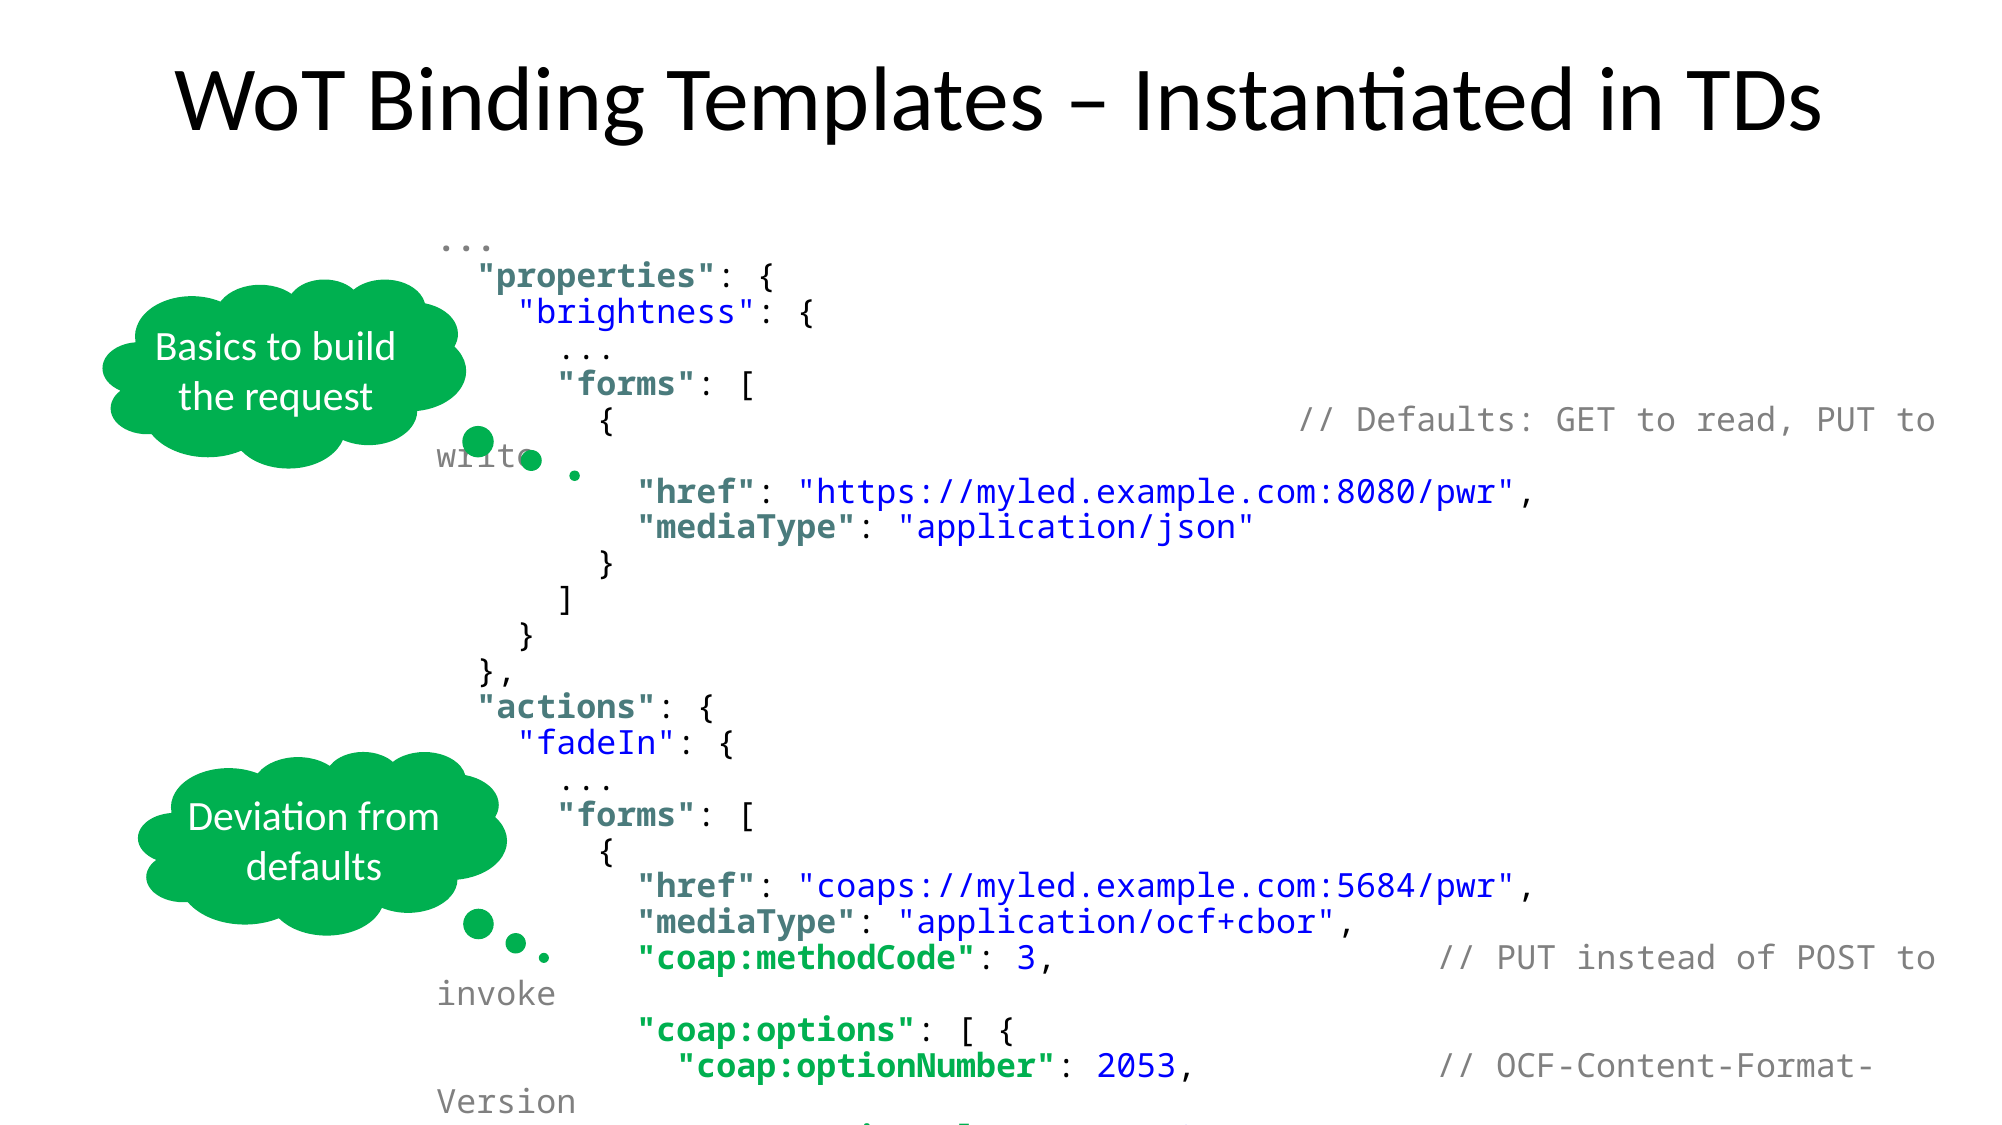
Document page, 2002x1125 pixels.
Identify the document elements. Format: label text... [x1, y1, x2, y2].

text_box Deviation from defaults [503, 930, 528, 956]
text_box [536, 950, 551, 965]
title WoT Binding Templates – Instantiated in TDs [0, 0, 2001, 188]
text_box Deviation from defaults [461, 906, 496, 942]
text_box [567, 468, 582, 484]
text_box Basics to build the request [460, 423, 496, 460]
text_box Basics to build the request [518, 447, 544, 474]
text_box ... "properties": { "brightness": { ... "forms": [ { // Defaults: GET to read, PUT to write "href": "https://myled.example.com:8080/pwr", "mediaType": "application/json" } ] } }, "actions": { "fadeIn": { ... "forms": [ { "href": "coaps://myled.example.com:5684/pwr", "mediaType": "application/ocf+cbor", "coap:methodCode": 3, // PUT instead of POST to invoke "coap:options": [ { "coap:optionNumber": 2053, // OCF-Content-Format-Version "coap:optionValue": "1.1.0" } ] } ] [421, 215, 1964, 1125]
text_box Basics to build the request [100, 277, 469, 471]
text_box Deviation from defaults [135, 749, 510, 938]
